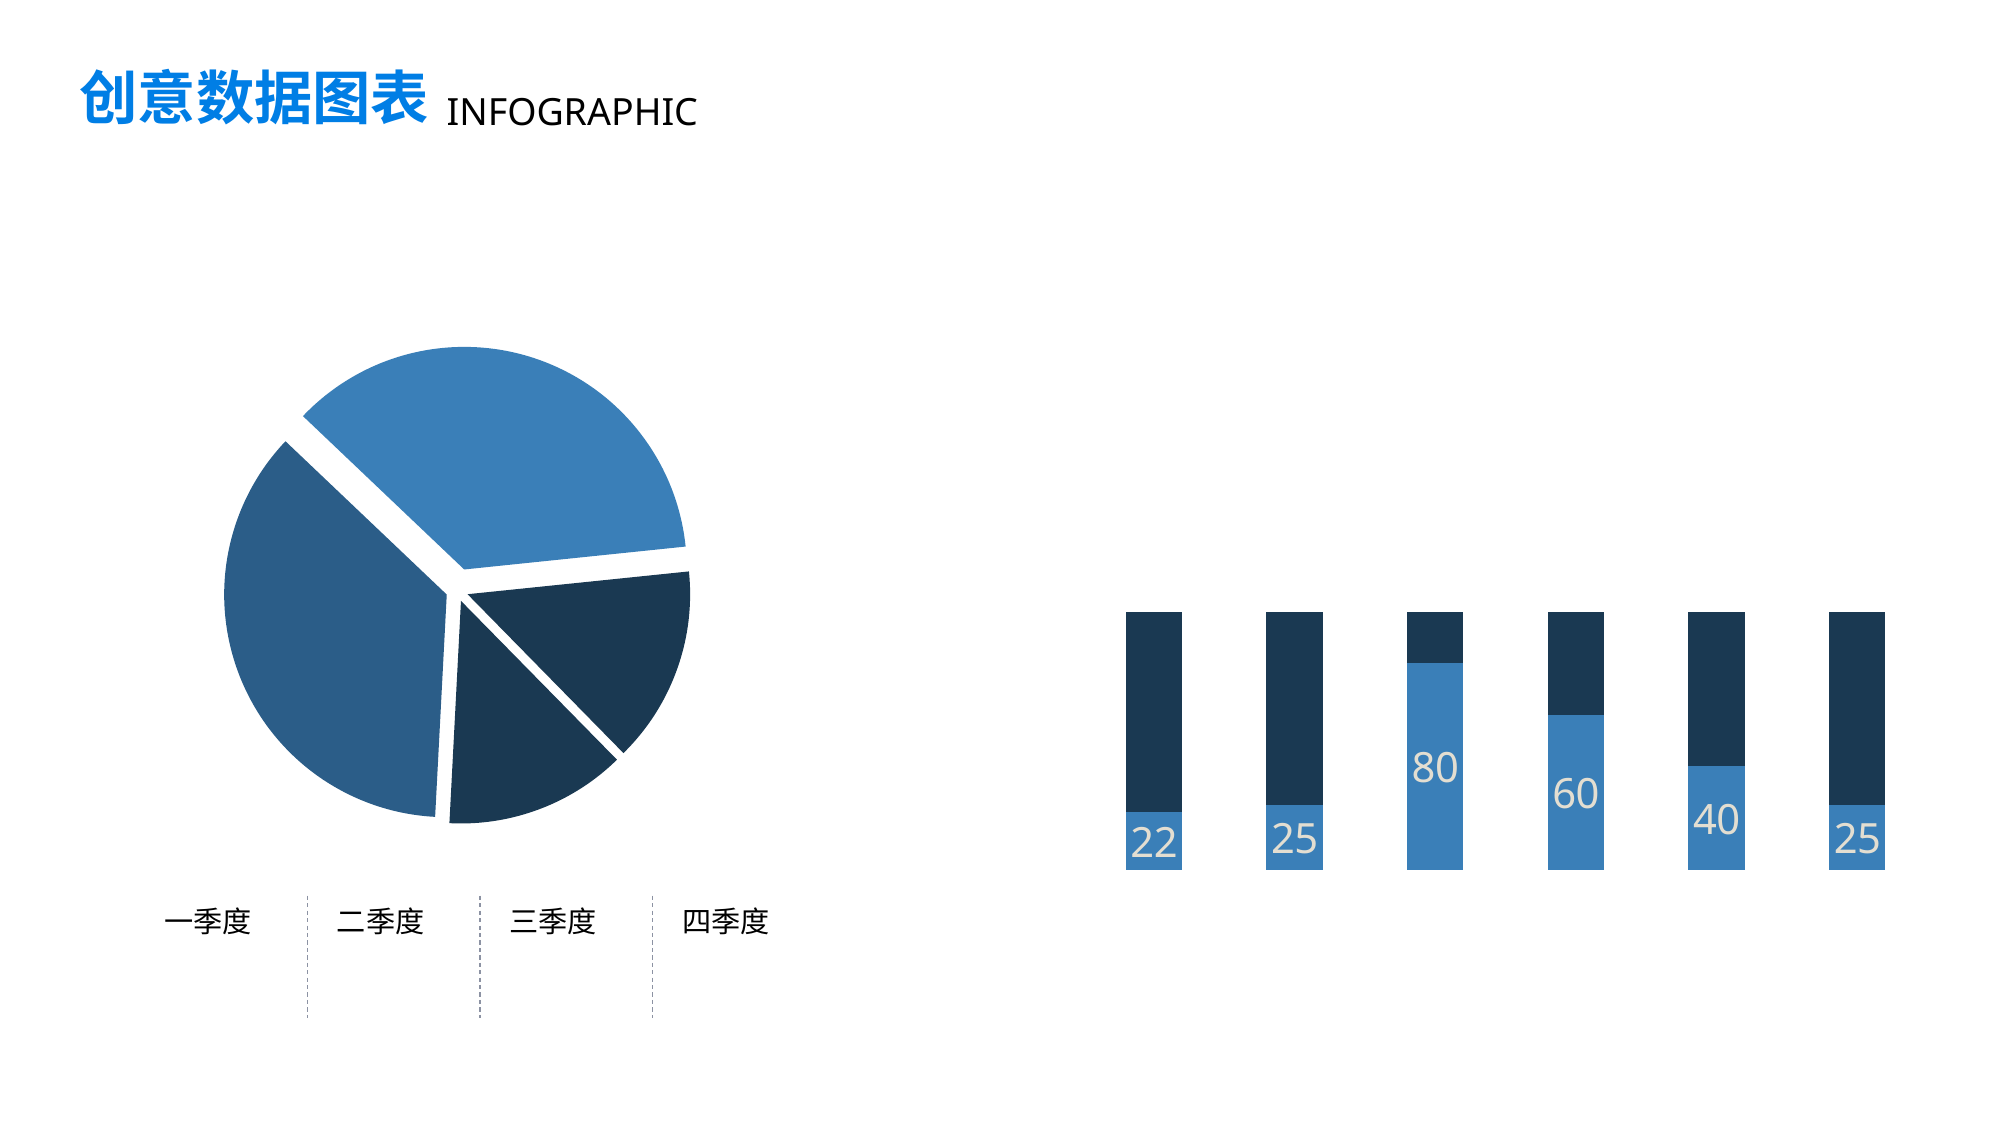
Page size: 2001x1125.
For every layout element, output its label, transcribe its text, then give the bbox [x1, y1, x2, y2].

chart [1065, 606, 1946, 875]
text_box INFOGRAPHIC [431, 80, 713, 140]
text_box 创意数据图表 [64, 53, 444, 139]
text_box 四季度 [667, 895, 786, 946]
chart [99, 335, 816, 846]
text_box 一季度 [149, 895, 267, 946]
text_box 三季度 [494, 895, 613, 946]
text_box 二季度 [322, 895, 440, 946]
